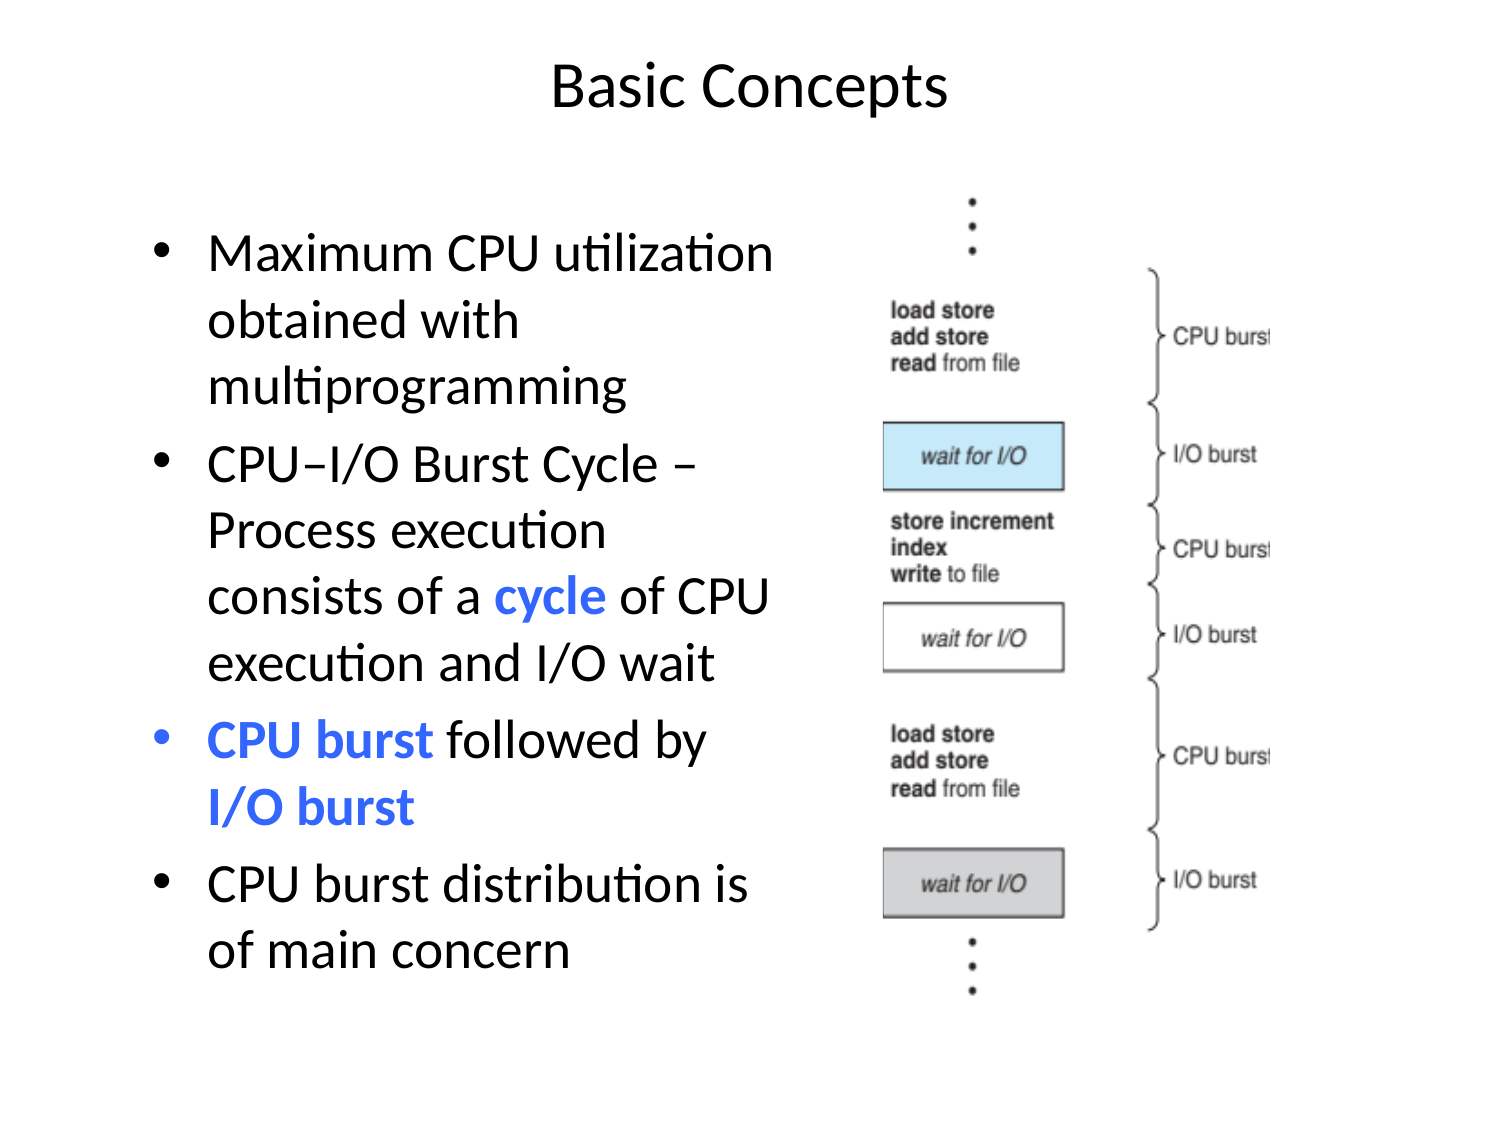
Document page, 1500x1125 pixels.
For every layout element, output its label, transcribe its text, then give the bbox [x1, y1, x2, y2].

list Maximum CPU utilization obtained with multiprogramming CPU–I/O Burst Cycle – Process execution consists of a cycle of CPU execution and I/O wait CPU burst followed by I/O burst CPU burst distribution is of main concern [138, 209, 791, 1039]
title Basic Concepts [75, 33, 1425, 129]
picture [882, 187, 1271, 1002]
